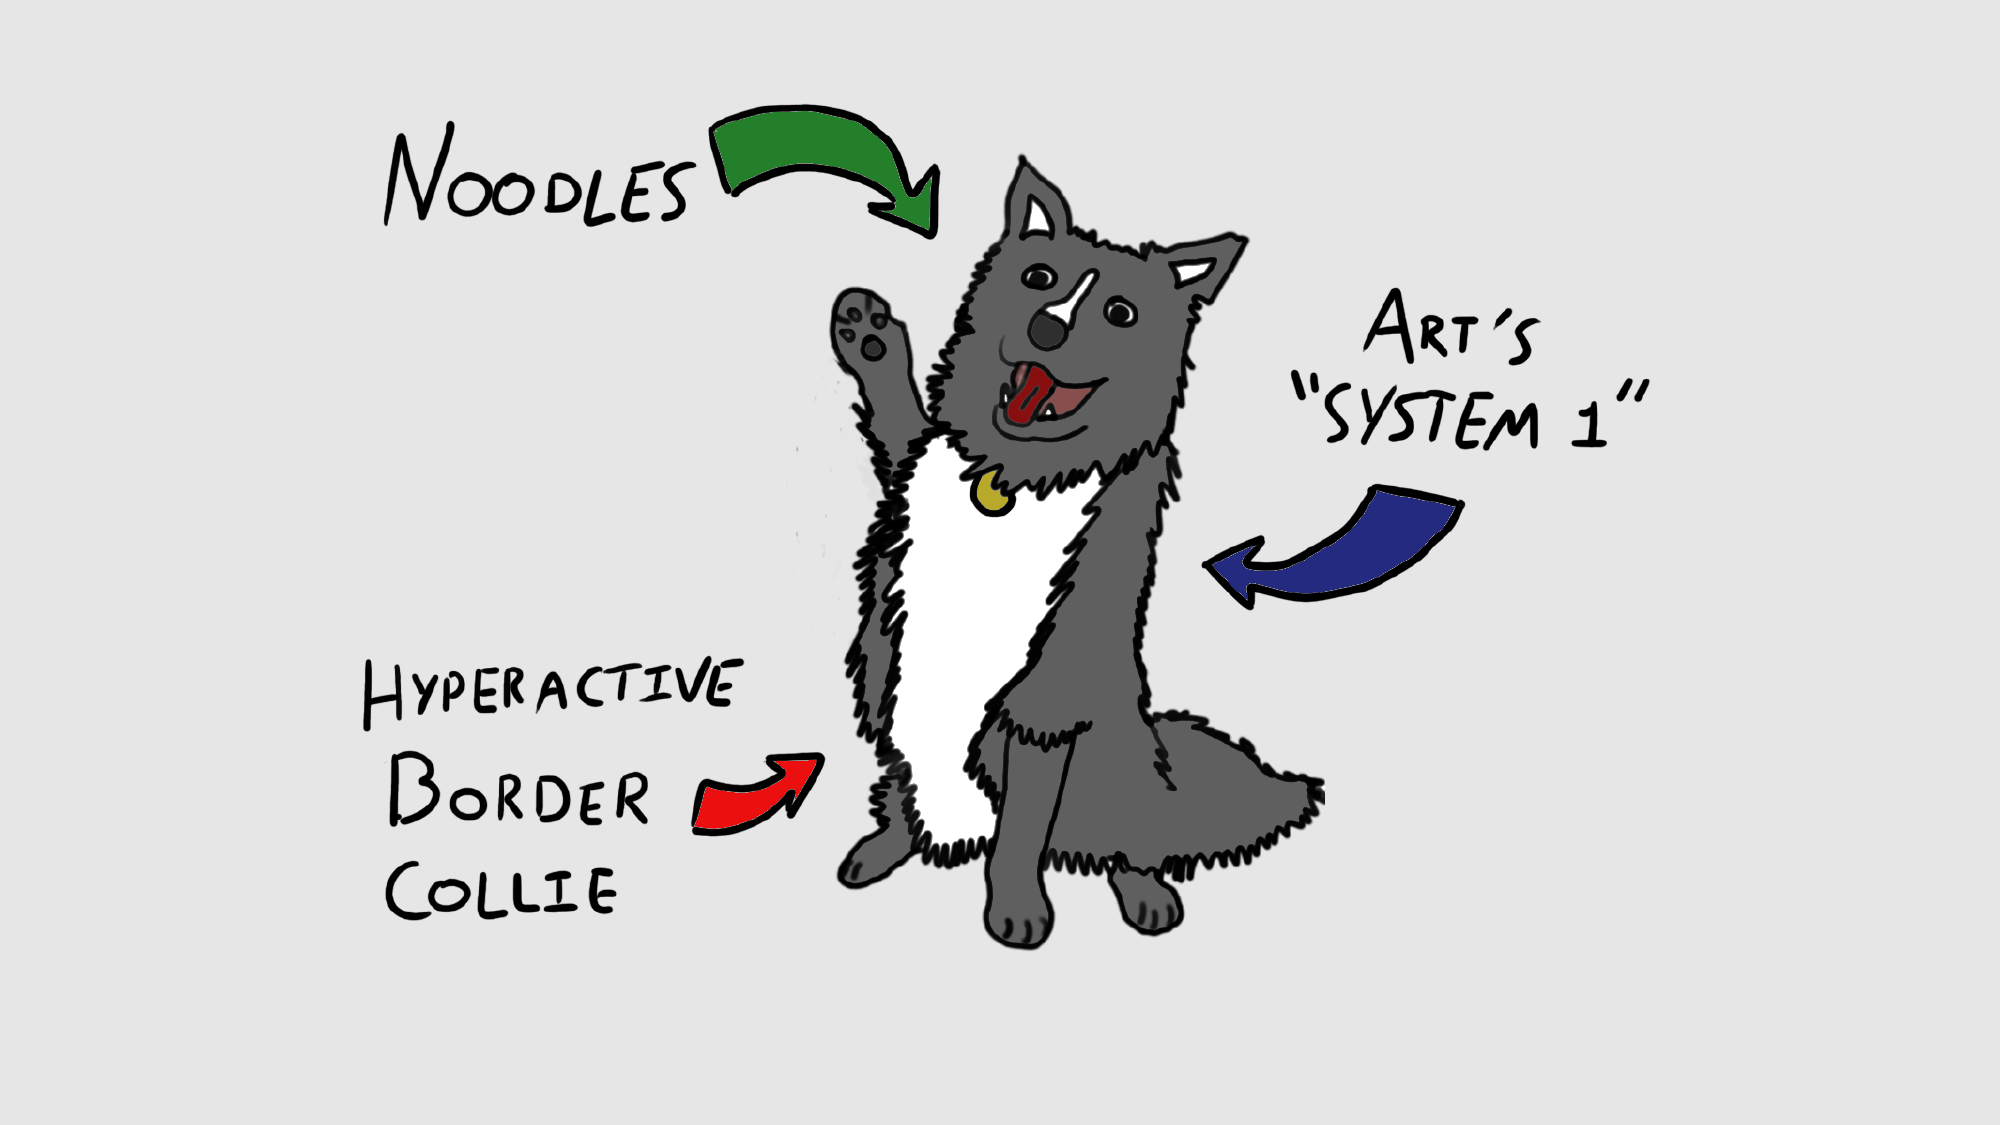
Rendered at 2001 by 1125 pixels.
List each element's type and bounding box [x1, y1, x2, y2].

picture [296, 0, 1704, 1125]
